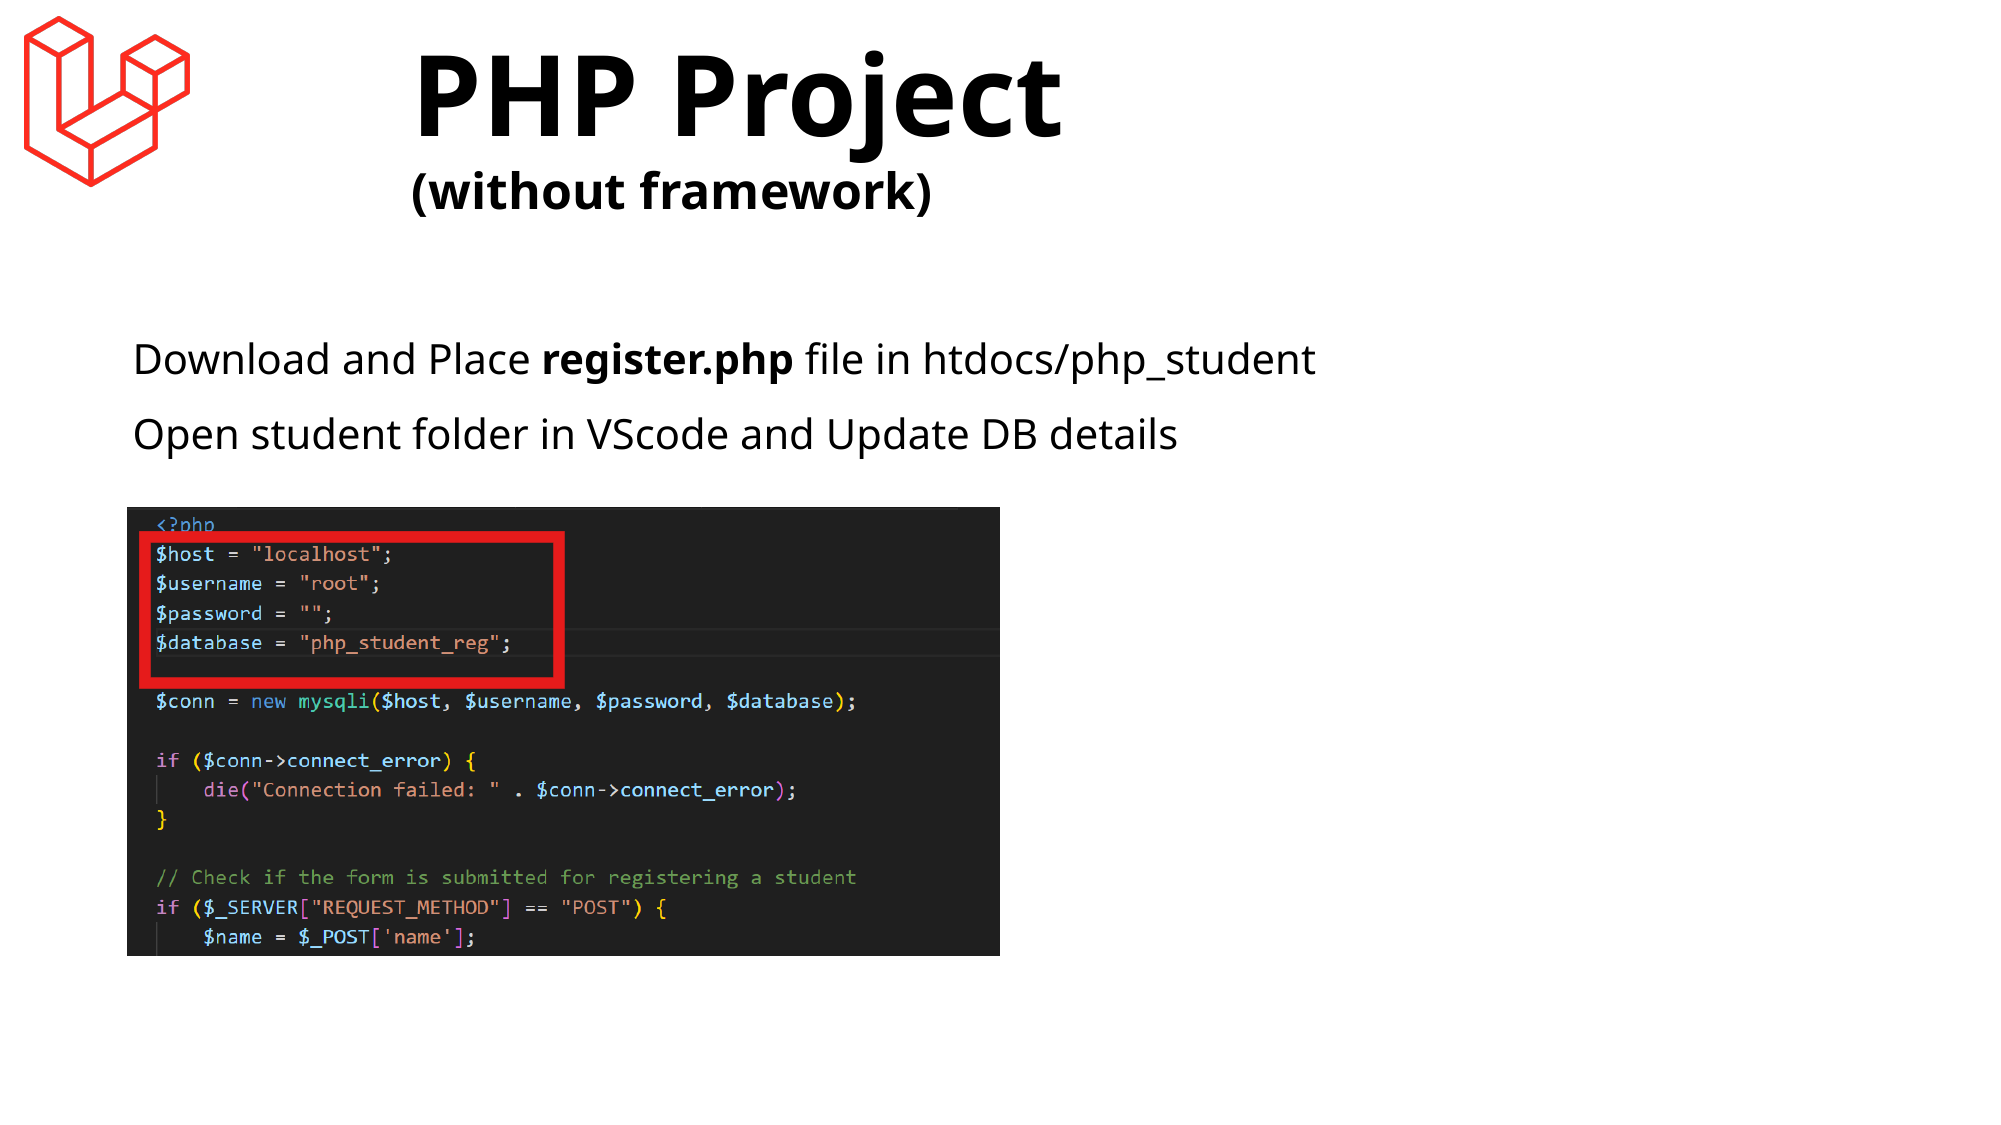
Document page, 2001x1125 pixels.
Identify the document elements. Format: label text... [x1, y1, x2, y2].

text_box Download and Place register.php file in htdocs/php_student Open student folder in VScode and Update DB details [117, 300, 1620, 466]
picture [24, 16, 191, 190]
picture [126, 507, 1000, 956]
text_box PHP Project (without framework) [396, 16, 1110, 227]
